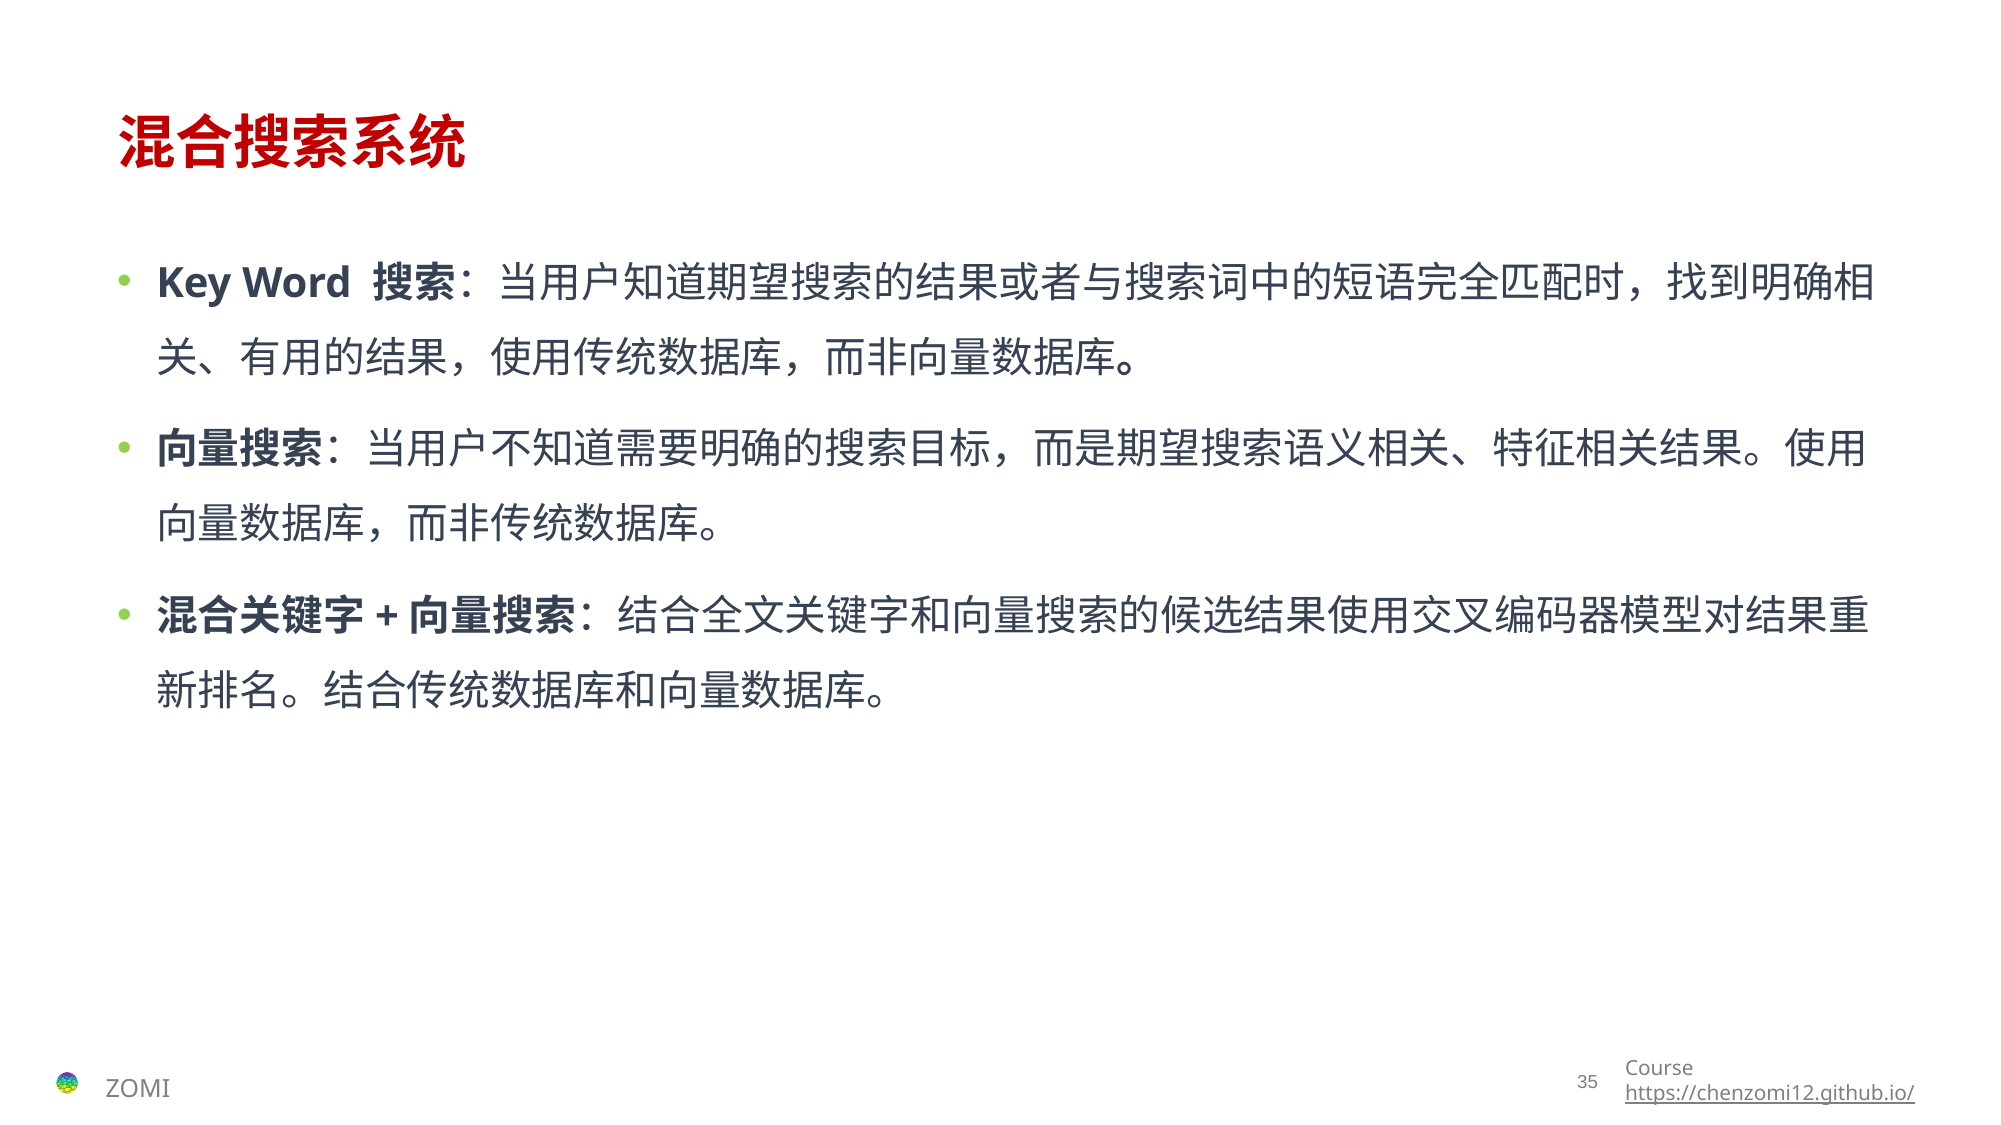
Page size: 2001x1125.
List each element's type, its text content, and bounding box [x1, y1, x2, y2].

picture [57, 1073, 77, 1093]
title 混合搜索系统 [102, 91, 1901, 189]
list Key Word 搜索：当用户知道期望搜索的结果或者与搜索词中的短语完全匹配时，找到明确相关、有用的结果，使用传统数据库，而非向量数据库。 向量搜索：当用户不知道需要明确的搜索目标，而是期望搜索语义相关、特征相关结果。使用向量数据库，而非传统数据库。 混合关键字+向量搜索：结合全文关键字和向量搜索的候选结果使用交叉编码器模型对结果重新排名。结合传统数据库和向量数据库。 [102, 223, 1901, 1043]
